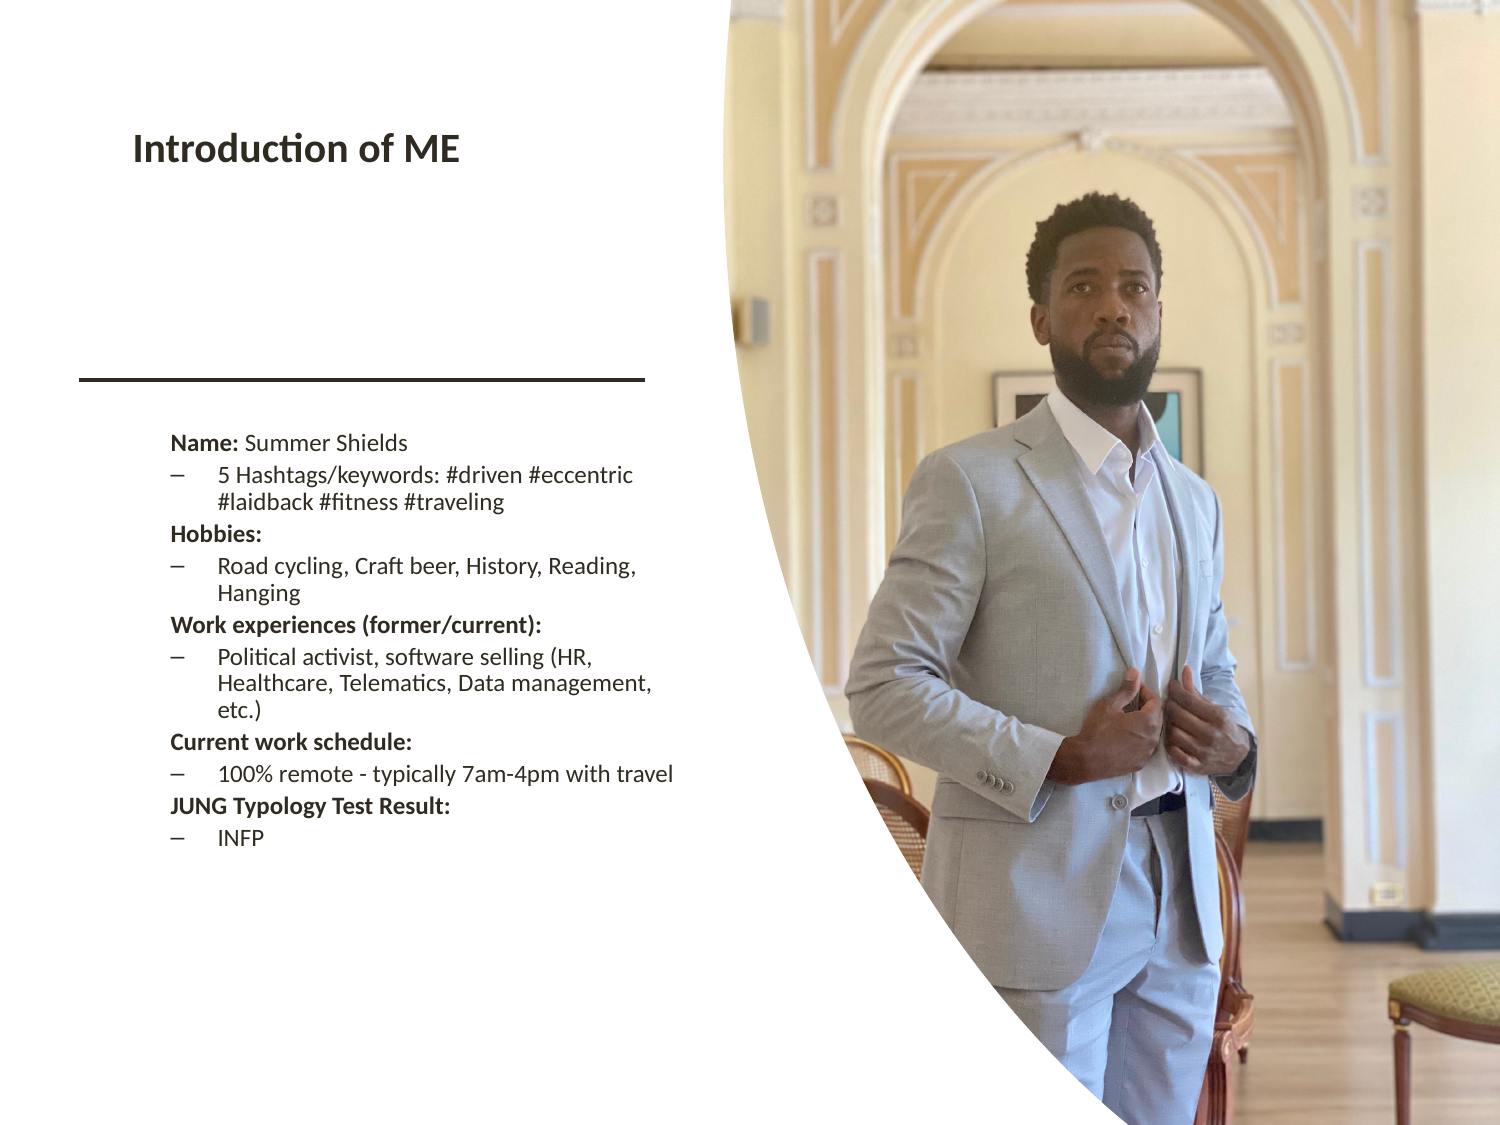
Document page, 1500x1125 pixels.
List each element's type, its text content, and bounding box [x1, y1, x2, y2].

title Introduction of ME [80, 59, 513, 238]
picture [722, 0, 1500, 1125]
list Name: Summer Shields 5 Hashtags/keywords: #driven #eccentric #laidback #fitness #traveling Hobbies: Road cycling, Craft beer, History, Reading, Hanging Work experiences (former/current): Political activist, software selling (HR, Healthcare, Telematics, Data management, etc.) Current work schedule: 100% remote - typically 7am-4pm with travel JUNG Typology Test Result: INFP [80, 422, 711, 991]
